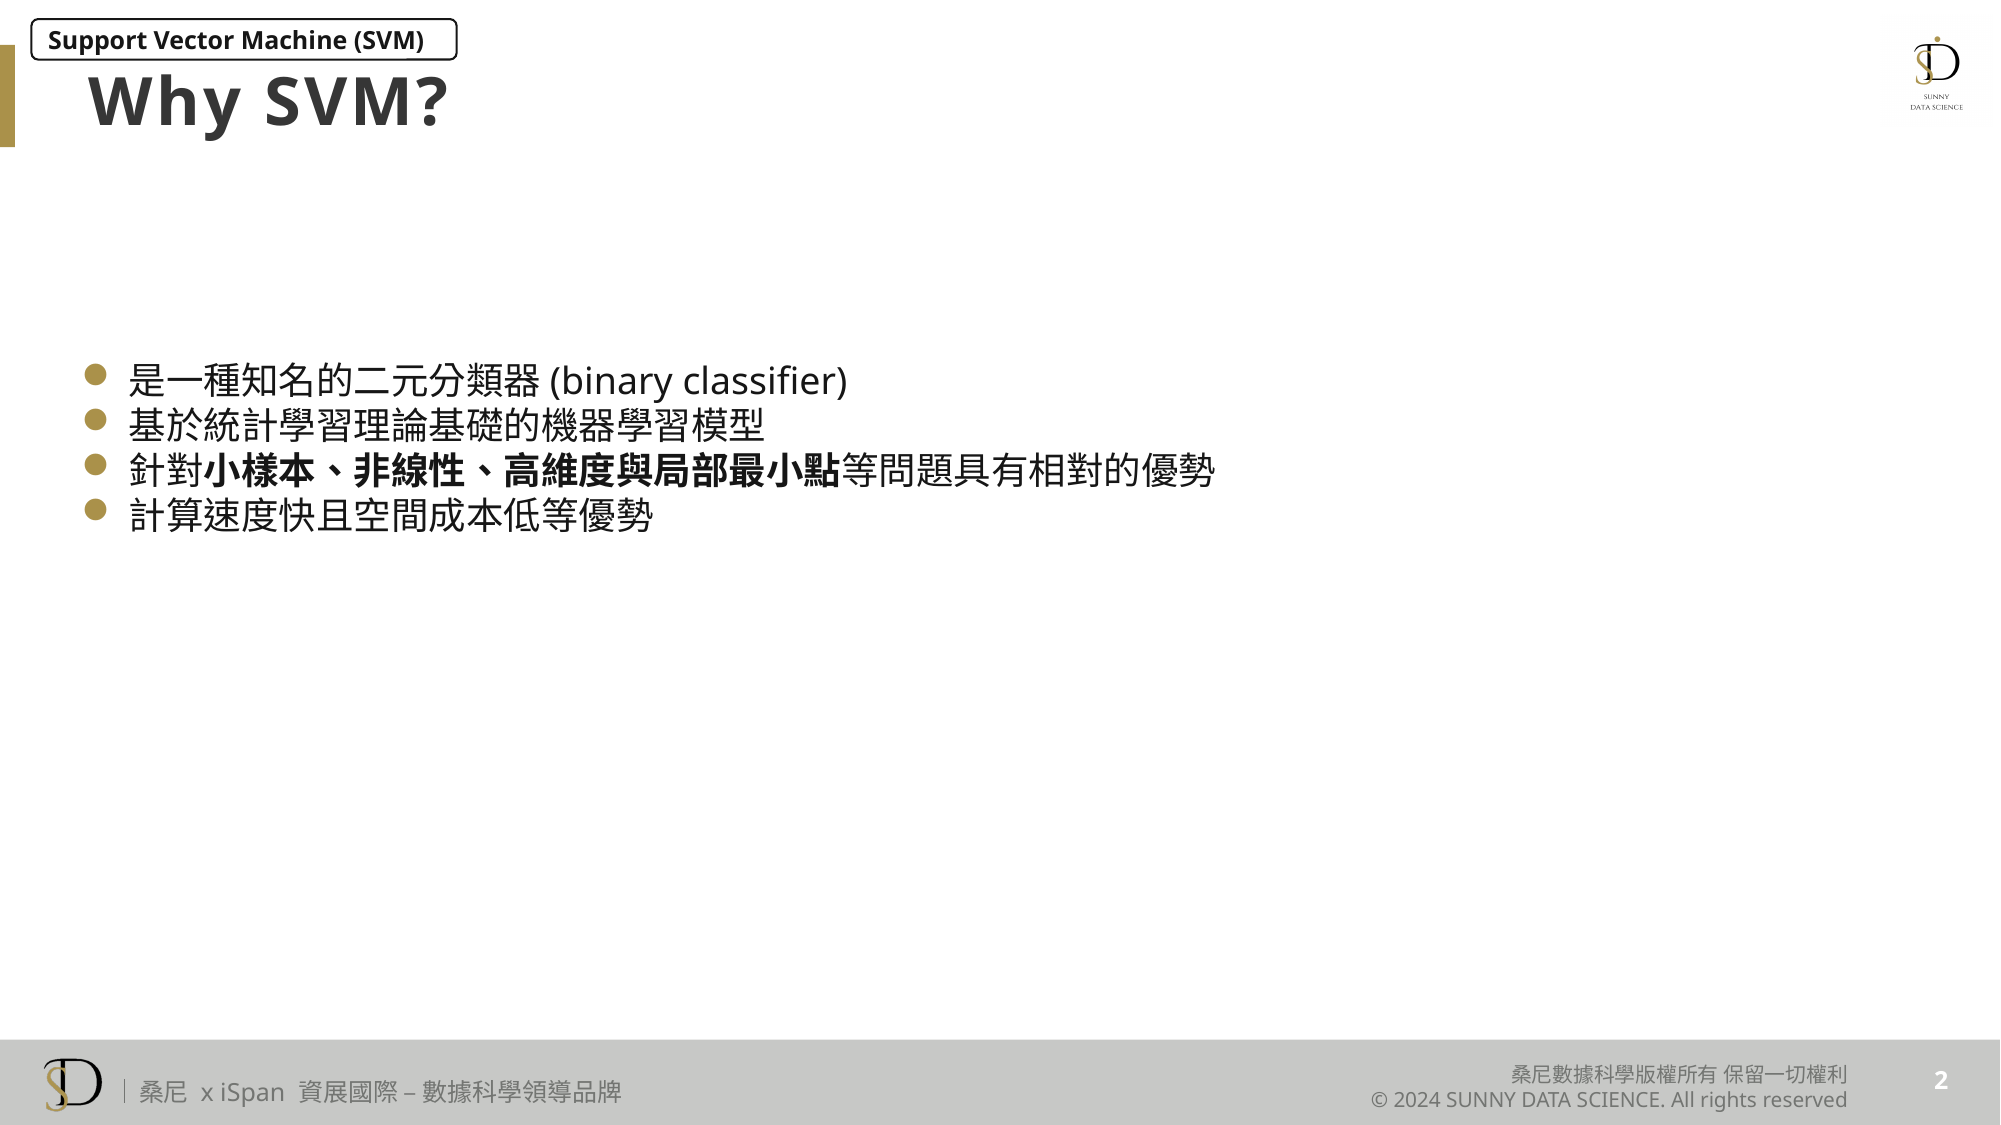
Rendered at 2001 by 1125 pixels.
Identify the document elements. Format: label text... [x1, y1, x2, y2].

picture [1880, 14, 1993, 127]
text_box 是一種知名的二元分類器(binary classifier) 基於統計學習理論基礎的機器學習模型 針對小樣本、非線性、高維度與局部最小點等問題具有相對的優勢 計算速度快且空間成本低等優勢 [66, 349, 1303, 545]
text_box Why SVM? [73, 39, 1937, 168]
picture [0, 1020, 145, 1125]
text_box Support Vector Machine (SVM) [30, 18, 458, 61]
